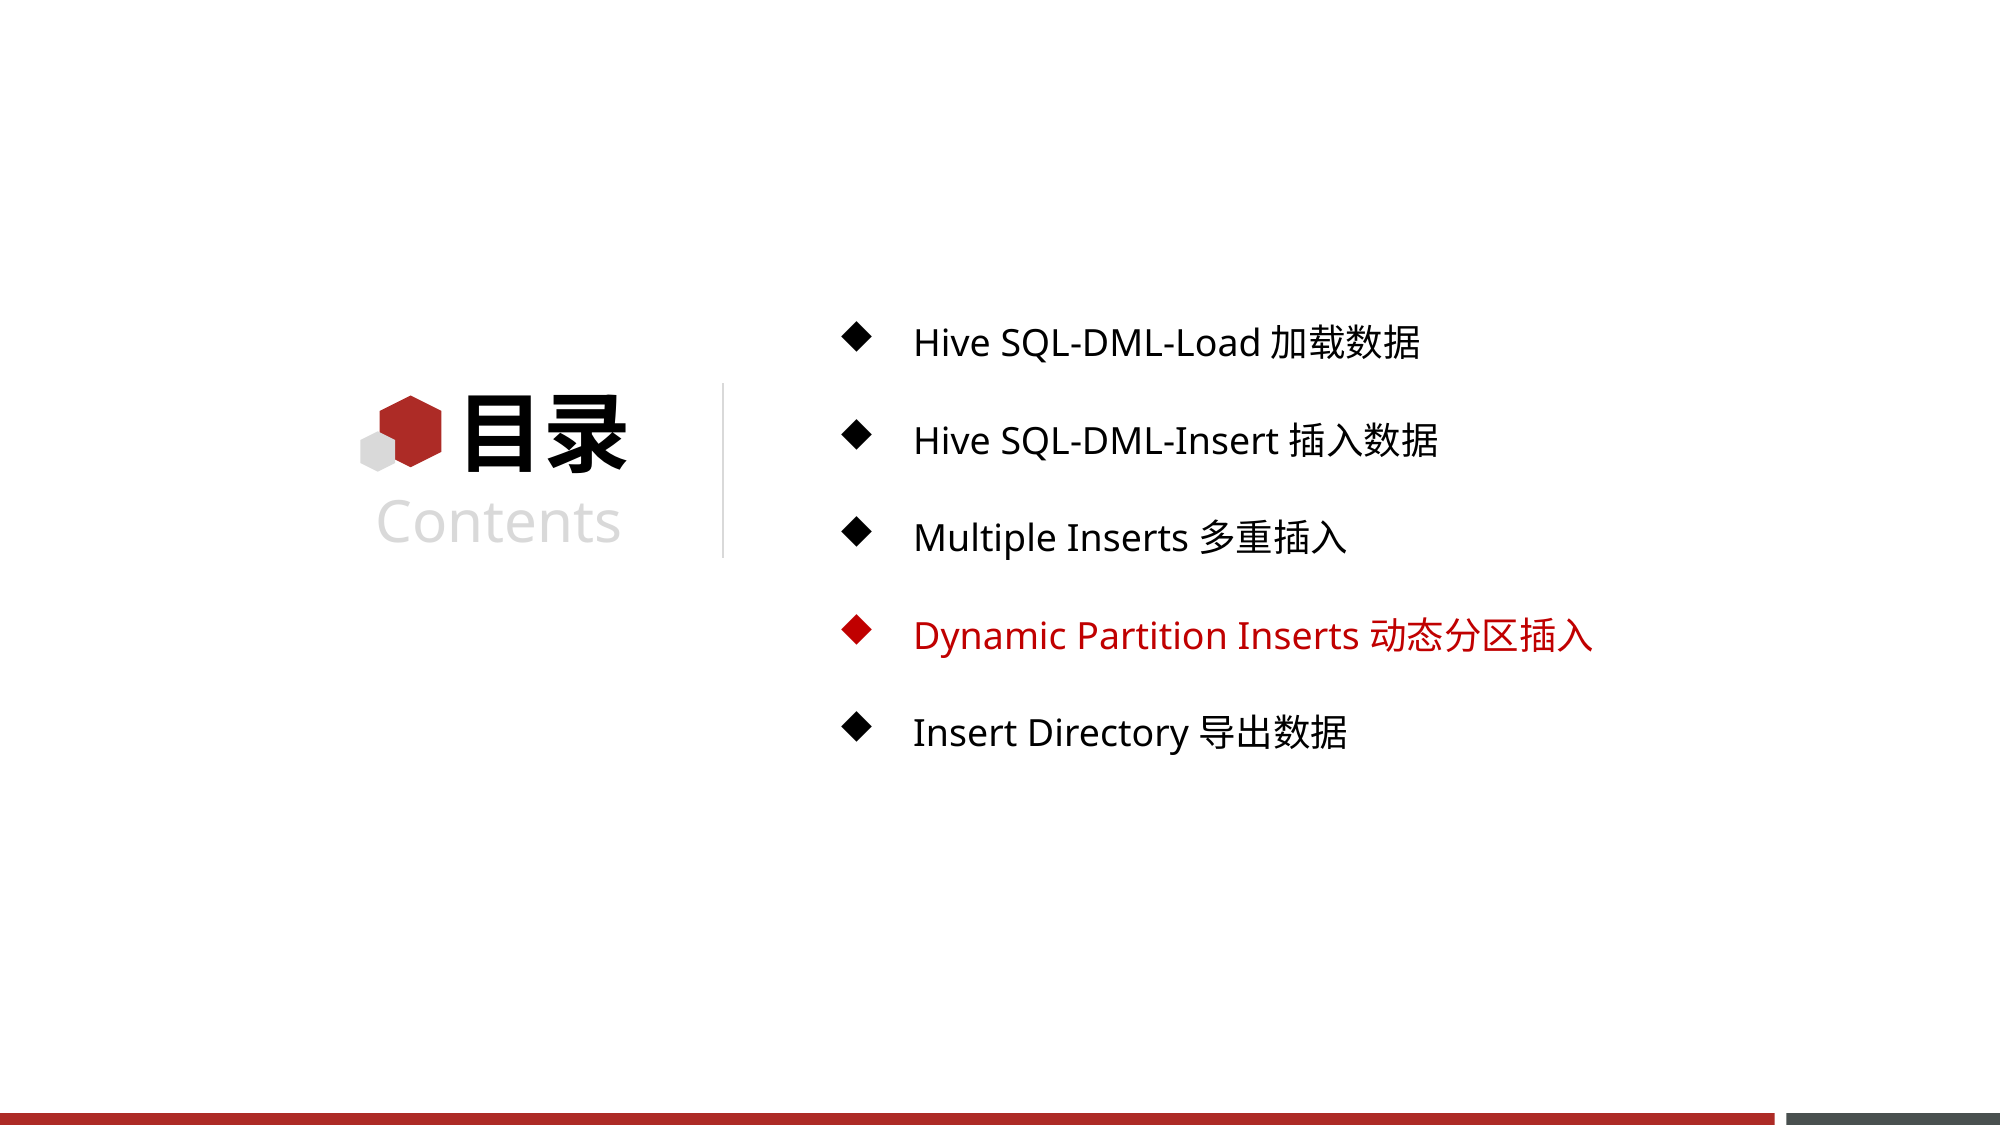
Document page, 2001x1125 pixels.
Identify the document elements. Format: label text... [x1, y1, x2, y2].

list Hive SQL-DML-Load加载数据 Hive SQL-DML-Insert插入数据 Multiple Inserts多重插入 Dynamic Partition Inserts动态分区插入 Insert Directory导出数据 [823, 165, 1804, 864]
